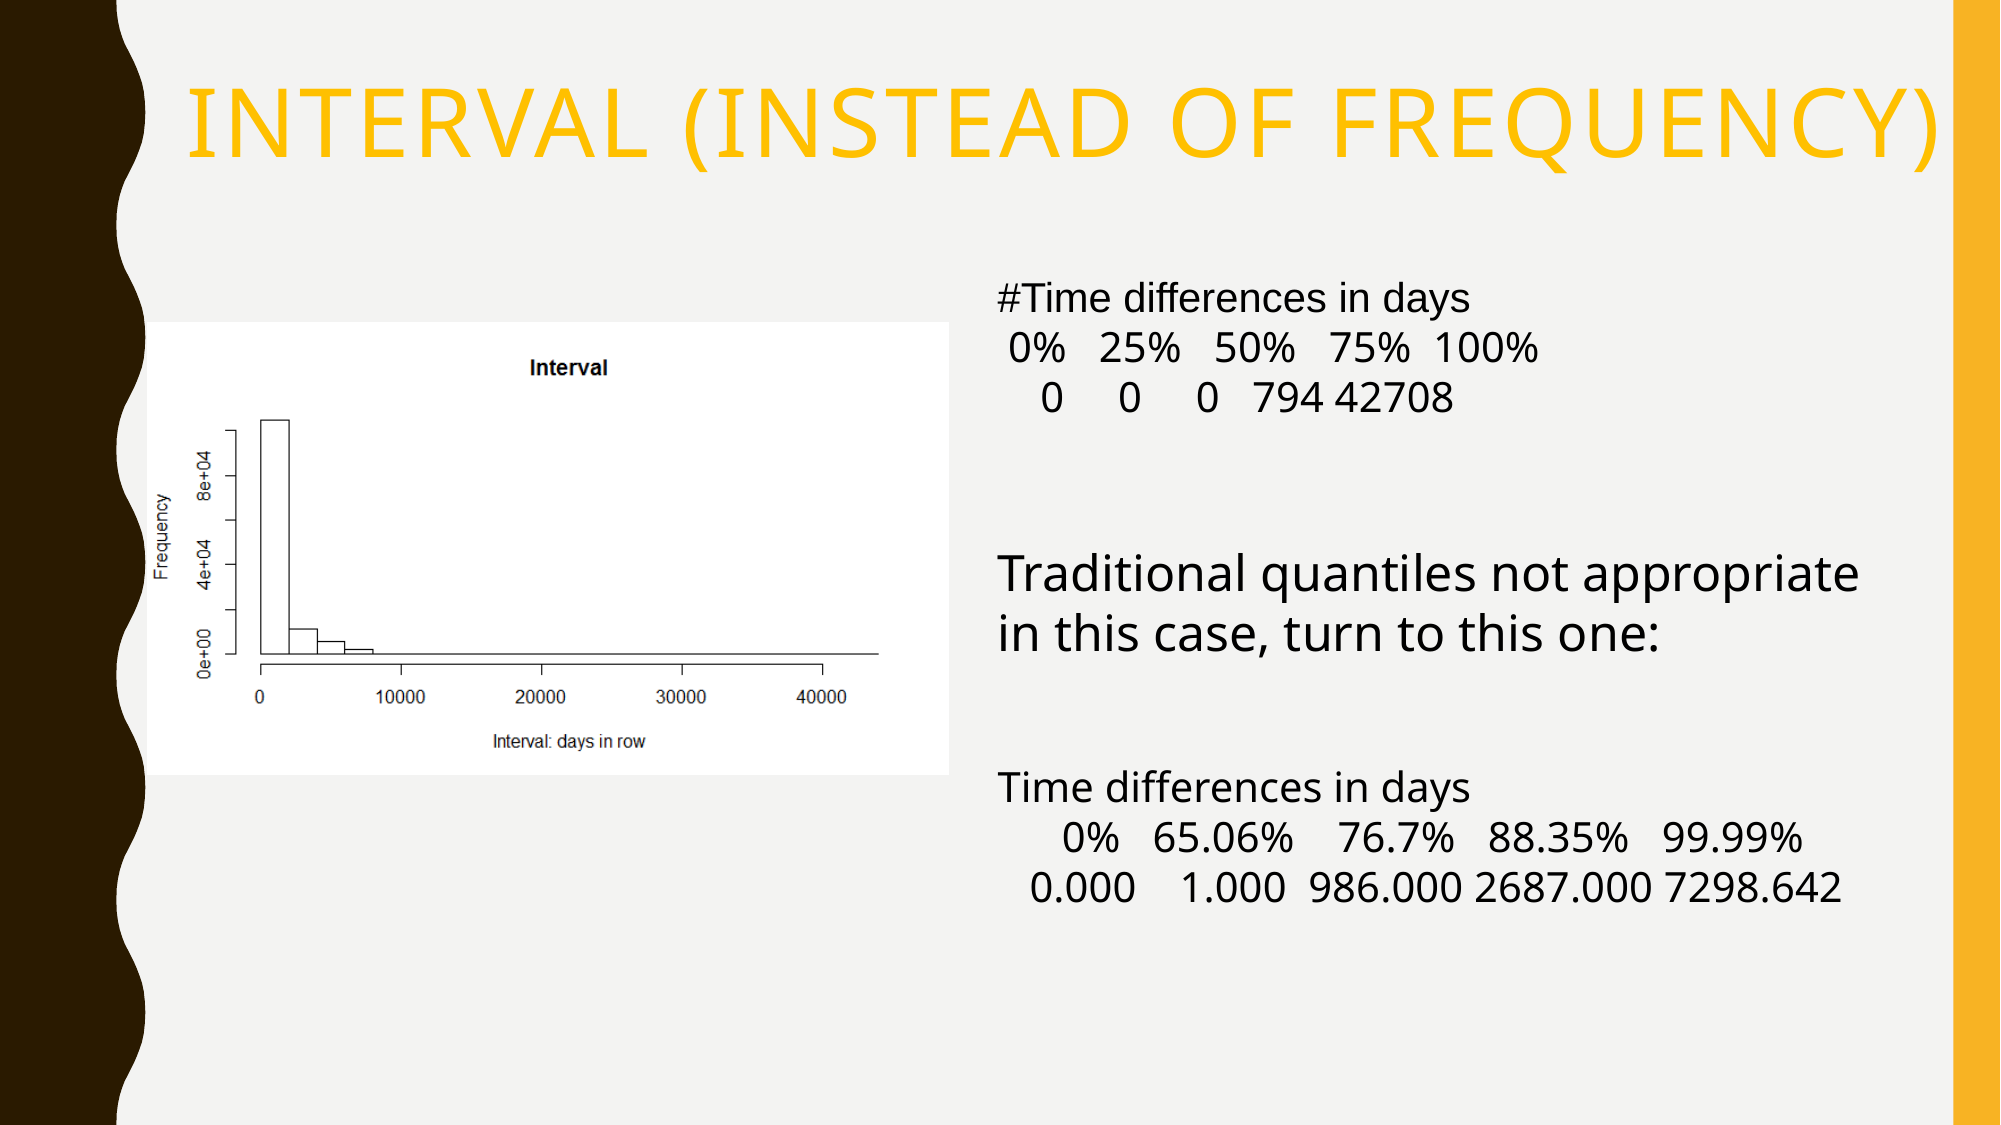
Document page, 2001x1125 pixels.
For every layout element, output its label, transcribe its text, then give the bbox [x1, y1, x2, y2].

picture [147, 322, 949, 775]
text_box #Time differences in days 0% 25% 50% 75% 100% 0 0 0 794 42708 Traditional quantiles not appropriate in this case, turn to this one: Time differences in days 0% 65.06% 76.7% 88.35% 99.99% 0.000 1.000 986.000 2687.000 7298.642 [982, 263, 1910, 919]
title Interval (instead of frequency) [171, 67, 1960, 196]
